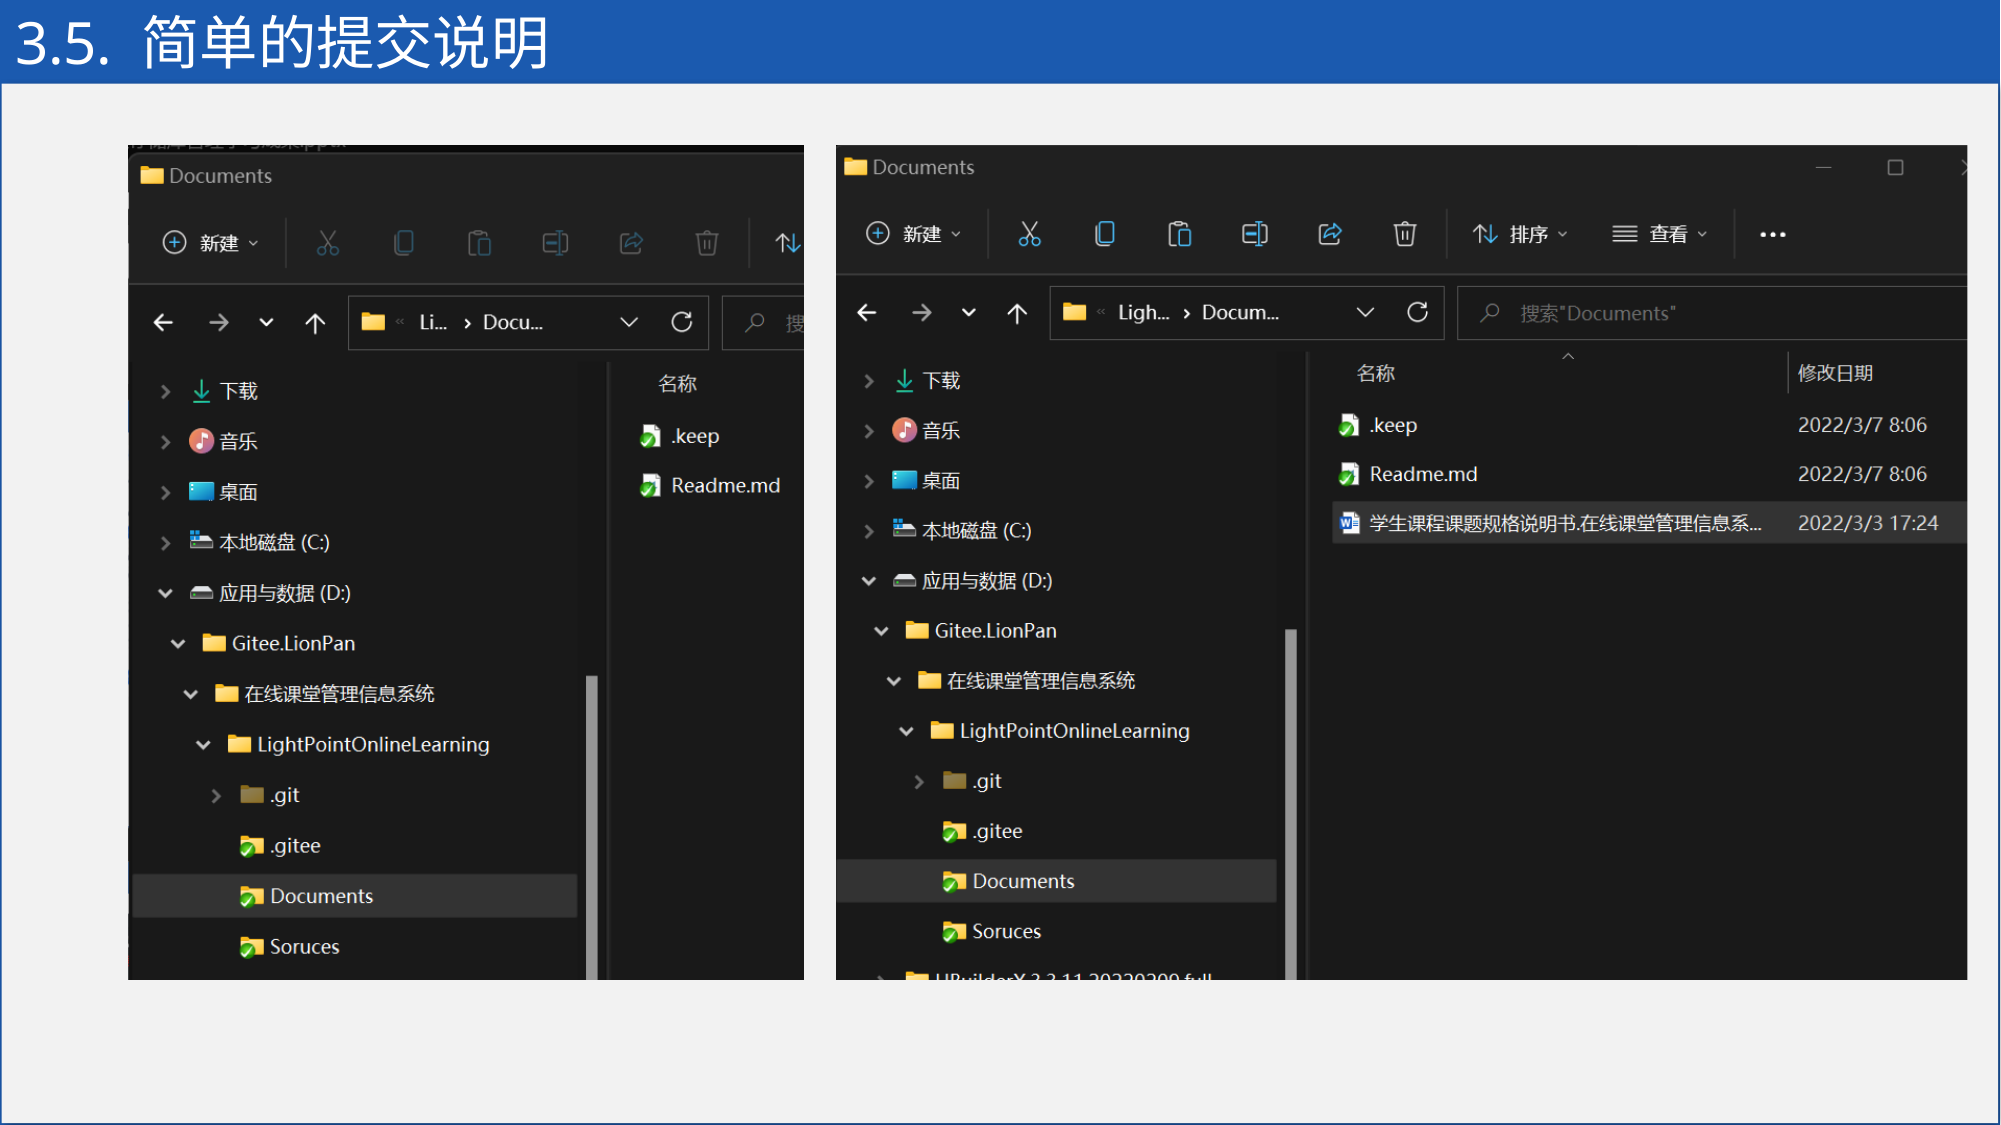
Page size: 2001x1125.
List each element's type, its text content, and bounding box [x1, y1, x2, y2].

picture [128, 145, 804, 980]
picture [835, 145, 1968, 980]
title 3.5. 简单的提交说明 [0, 1, 1675, 81]
